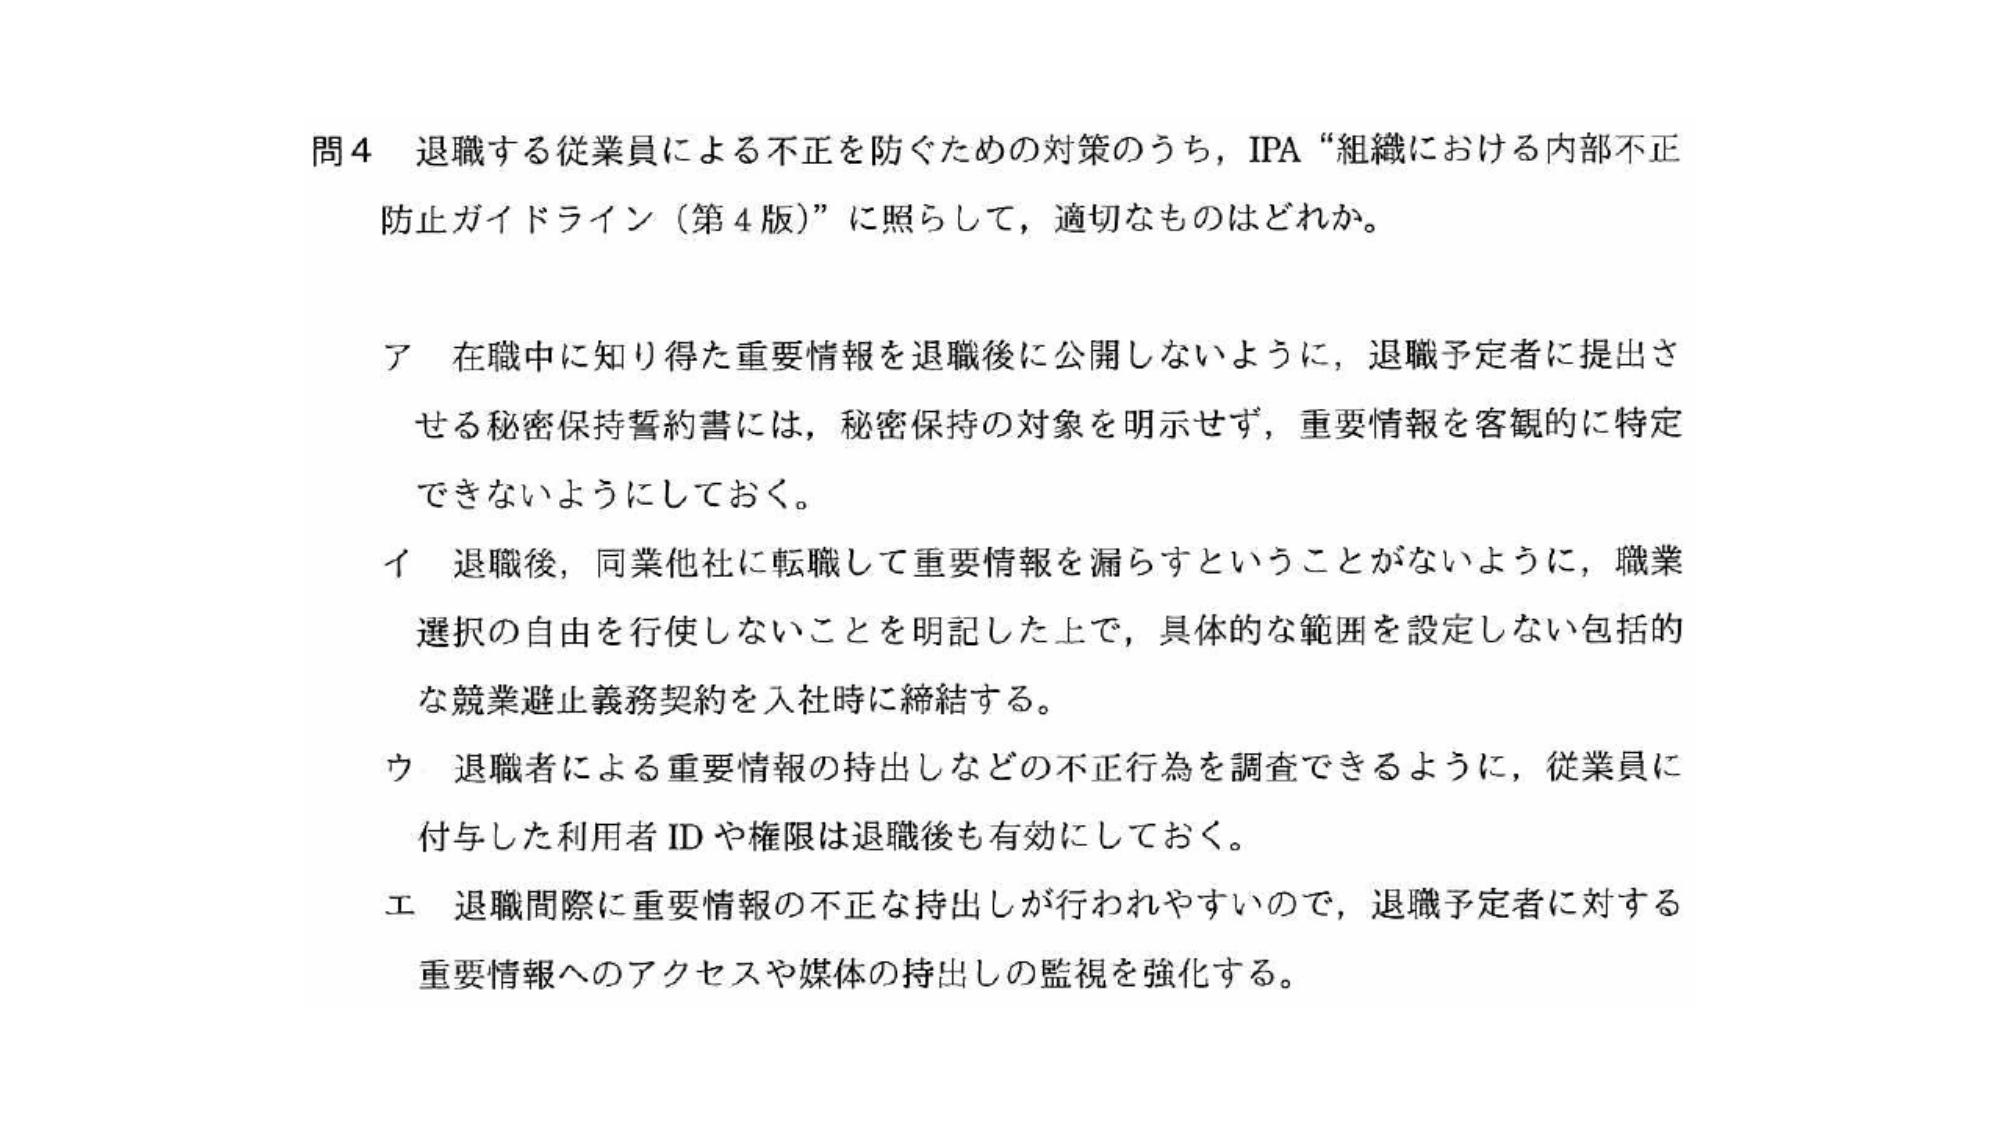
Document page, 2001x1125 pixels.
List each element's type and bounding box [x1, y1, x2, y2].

picture [303, 117, 1697, 1008]
